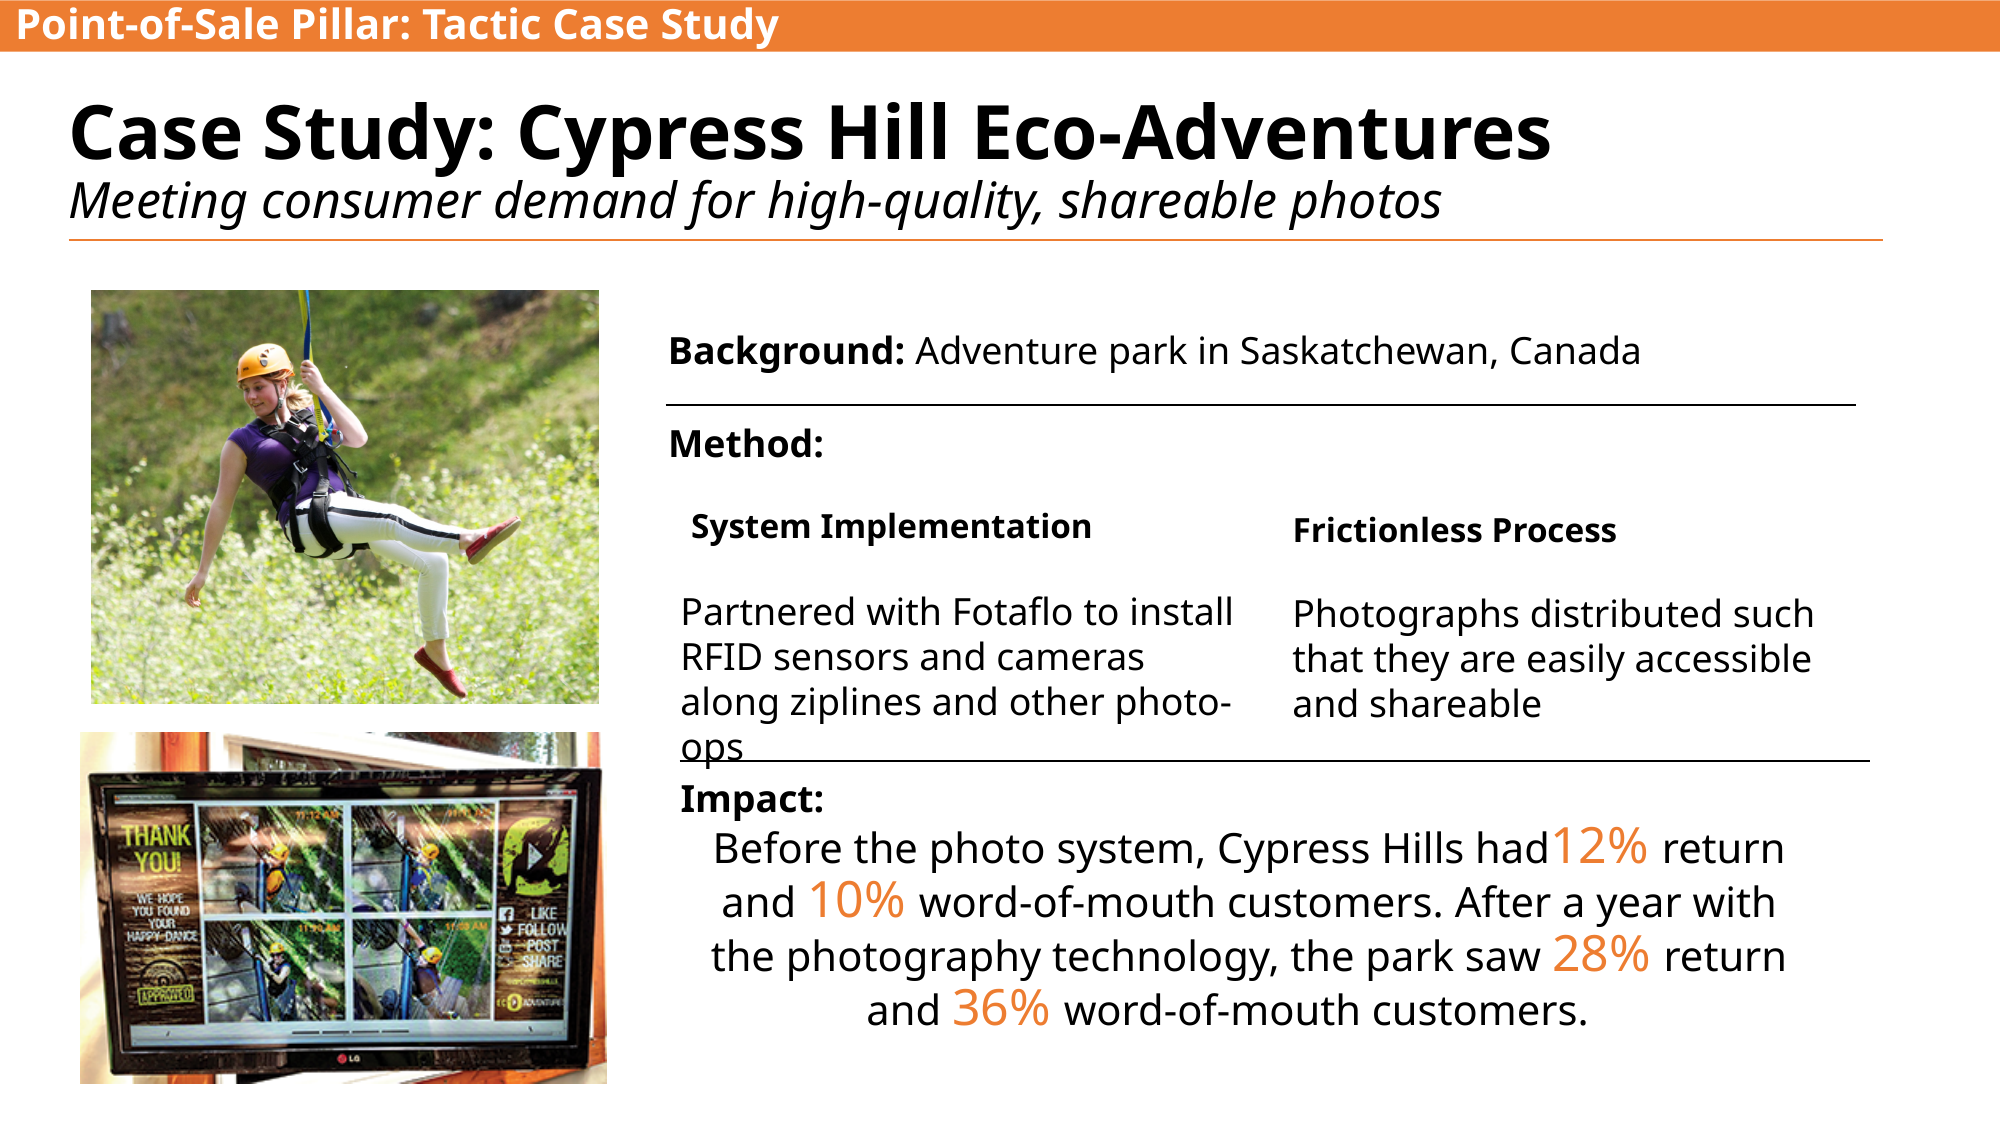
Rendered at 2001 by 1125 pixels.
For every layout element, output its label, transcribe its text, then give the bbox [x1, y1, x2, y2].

title Case Study: Cypress Hill Eco-Adventures [54, 48, 1572, 222]
text_box Frictionless Process [1277, 501, 1839, 557]
text_box Meeting consumer demand for high-quality, shareable photos [53, 93, 1541, 311]
picture [90, 290, 600, 704]
text_box Partnered with Fotaflo to install RFID sensors and cameras along ziplines and other photo-ops [665, 580, 1256, 767]
text_box Method: [653, 412, 1912, 473]
picture [80, 732, 607, 1084]
text_box Before the photo system, Cypress Hills had12% return and 10% word-of-mouth customers. After a year with the photography technology, the park saw 28% return and 36% word-of-mouth customers. [696, 828, 1802, 868]
text_box Impact: [665, 767, 1925, 828]
text_box [1161, 0, 2000, 52]
text_box Photographs distributed such that they are easily accessible and shareable [1277, 582, 1852, 733]
text_box Point-of-Sale Pillar: Tactic Case Study [0, 0, 1161, 136]
text_box System Implementation [676, 498, 1109, 554]
text_box Background: Adventure park in Saskatchewan, Canada [652, 319, 1992, 380]
